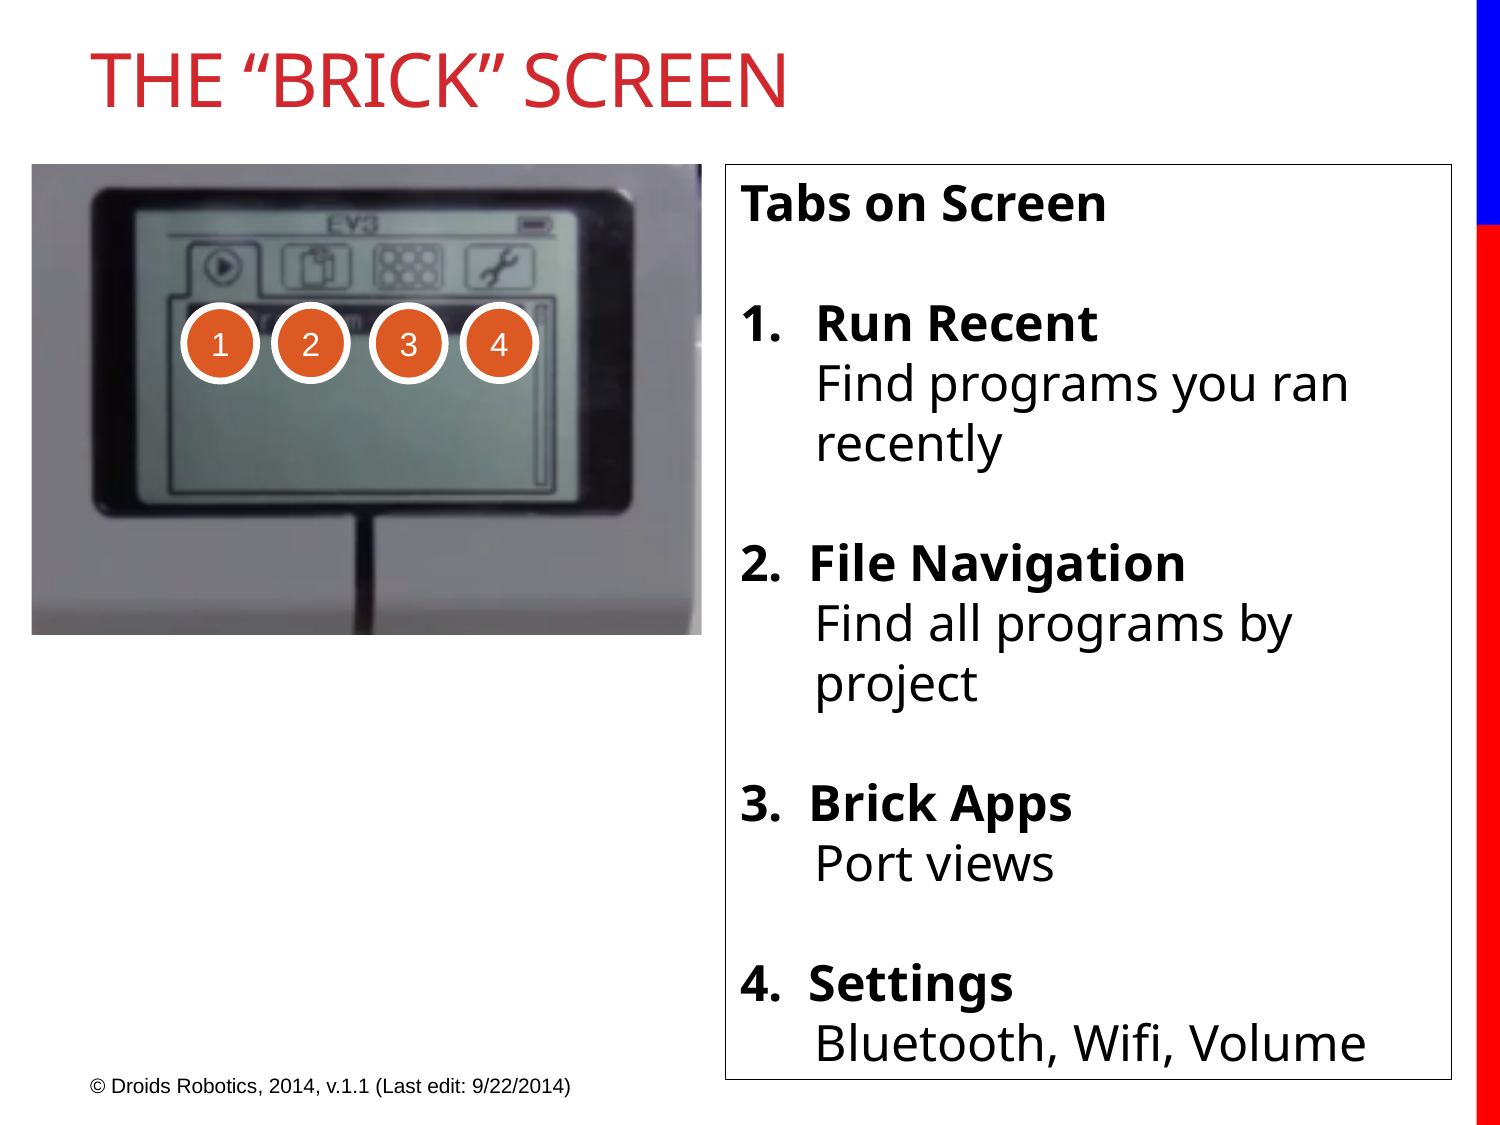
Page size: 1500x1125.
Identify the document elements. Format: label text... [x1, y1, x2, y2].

footer © Droids Robotics, 2014, v.1.1 (Last edit: 9/22/2014) [75, 1065, 638, 1112]
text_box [31, 163, 703, 635]
title The “Brick” Screen [75, 25, 1428, 250]
text_box Tabs on Screen Run Recent Find programs you ran recently 2. File Navigation Find all programs by project 3. Brick Apps Port views 4. Settings Bluetooth, Wifi, Volume [725, 164, 1452, 1080]
